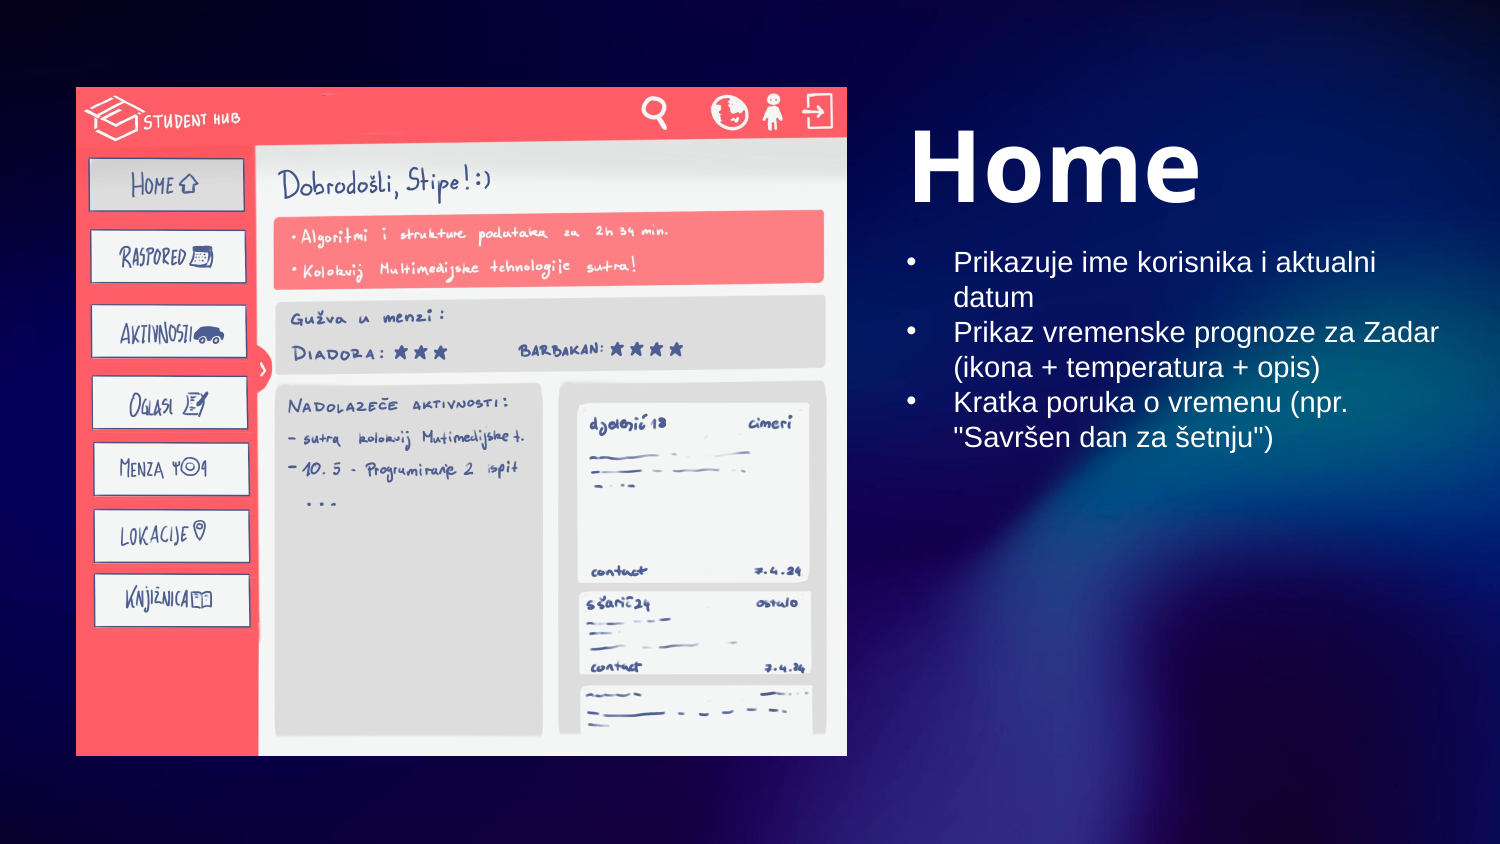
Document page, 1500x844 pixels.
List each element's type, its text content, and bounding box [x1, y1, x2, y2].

text_box Prikazuje ime korisnika i aktualni datum Prikaz vremenske prognoze za Zadar (ikona + temperatura + opis) Kratka poruka o vremenu (npr. "Savršen dan za šetnju") [891, 235, 1459, 461]
picture [0, 0, 1500, 844]
title Home [891, 87, 1288, 235]
